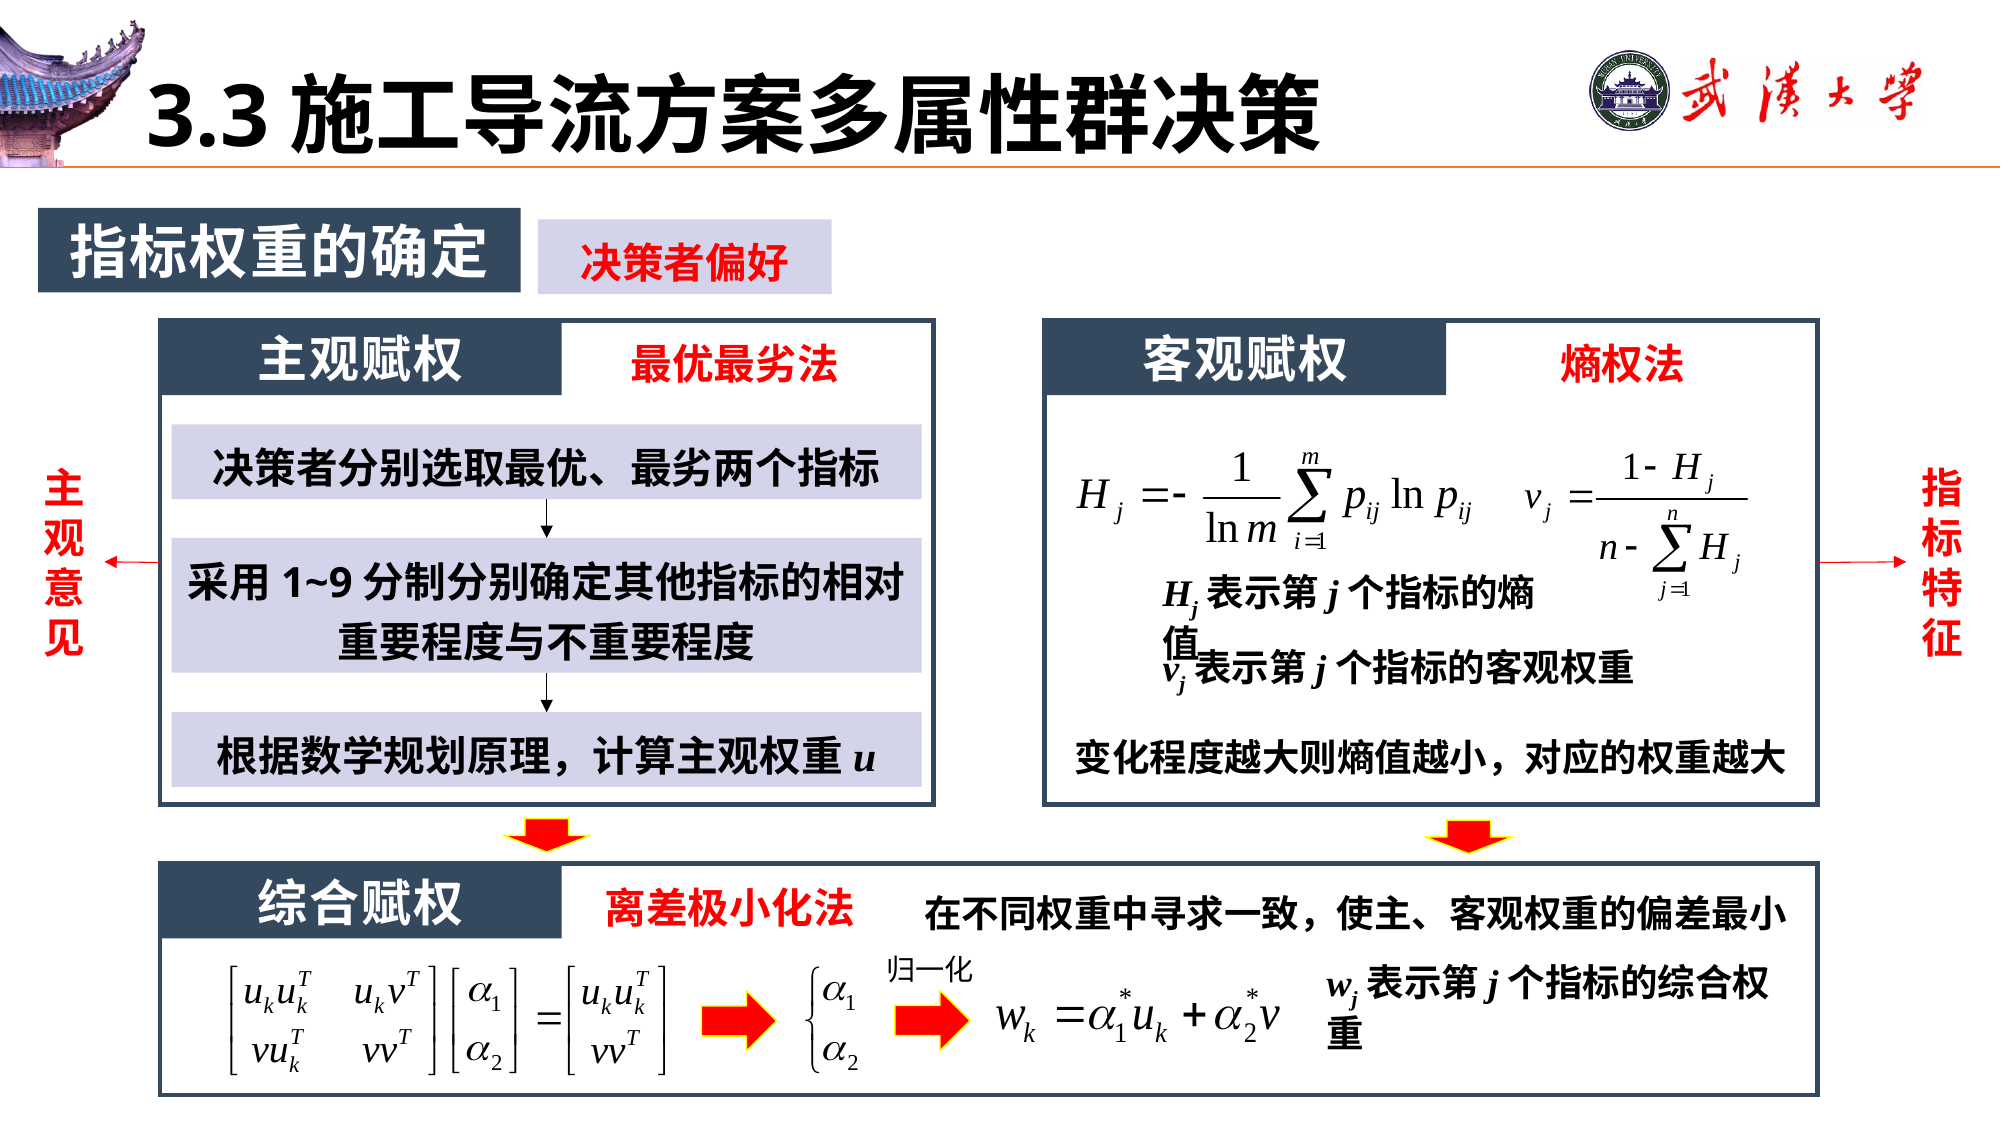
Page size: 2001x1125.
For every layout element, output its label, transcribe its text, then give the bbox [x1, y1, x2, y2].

text_box [159, 320, 934, 805]
text_box 在不同权重中寻求一致，使主、客观权重的偏差最小 [903, 873, 1808, 943]
text_box 熵权法 [1545, 330, 1719, 396]
text_box [159, 863, 1819, 1096]
text_box Hj表示第j个指标的熵值 [1147, 561, 1581, 636]
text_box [1518, 440, 1757, 609]
picture [1589, 50, 1670, 131]
text_box 离差极小化法 [589, 873, 903, 939]
text_box [1424, 820, 1513, 854]
text_box 采用1~9分制分别确定其他指标的相对重要程度与不重要程度 [171, 537, 922, 673]
text_box 归一化 [871, 943, 994, 994]
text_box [796, 957, 869, 1083]
text_box [1044, 320, 1819, 805]
text_box [701, 990, 777, 1052]
text_box 指标特征 [1906, 454, 1983, 670]
text_box 指标权重的确定 [38, 207, 521, 293]
text_box 最优最劣法 [615, 330, 880, 396]
text_box vj表示第j个指标的客观权重 [1147, 636, 1652, 703]
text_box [220, 958, 679, 1083]
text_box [1068, 435, 1487, 560]
text_box 主观意见 [28, 454, 105, 670]
picture [1681, 57, 1923, 124]
picture [0, 9, 158, 167]
text_box 决策者偏好 [537, 219, 832, 295]
text_box [503, 818, 591, 853]
text_box [894, 994, 971, 1051]
text_box 根据数学规划原理，计算主观权重u [171, 712, 922, 787]
text_box wj表示第j个指标的综合权重 [1311, 951, 1816, 1063]
title 3.3施工导流方案多属性群决策 [131, 64, 1604, 174]
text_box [986, 975, 1289, 1053]
